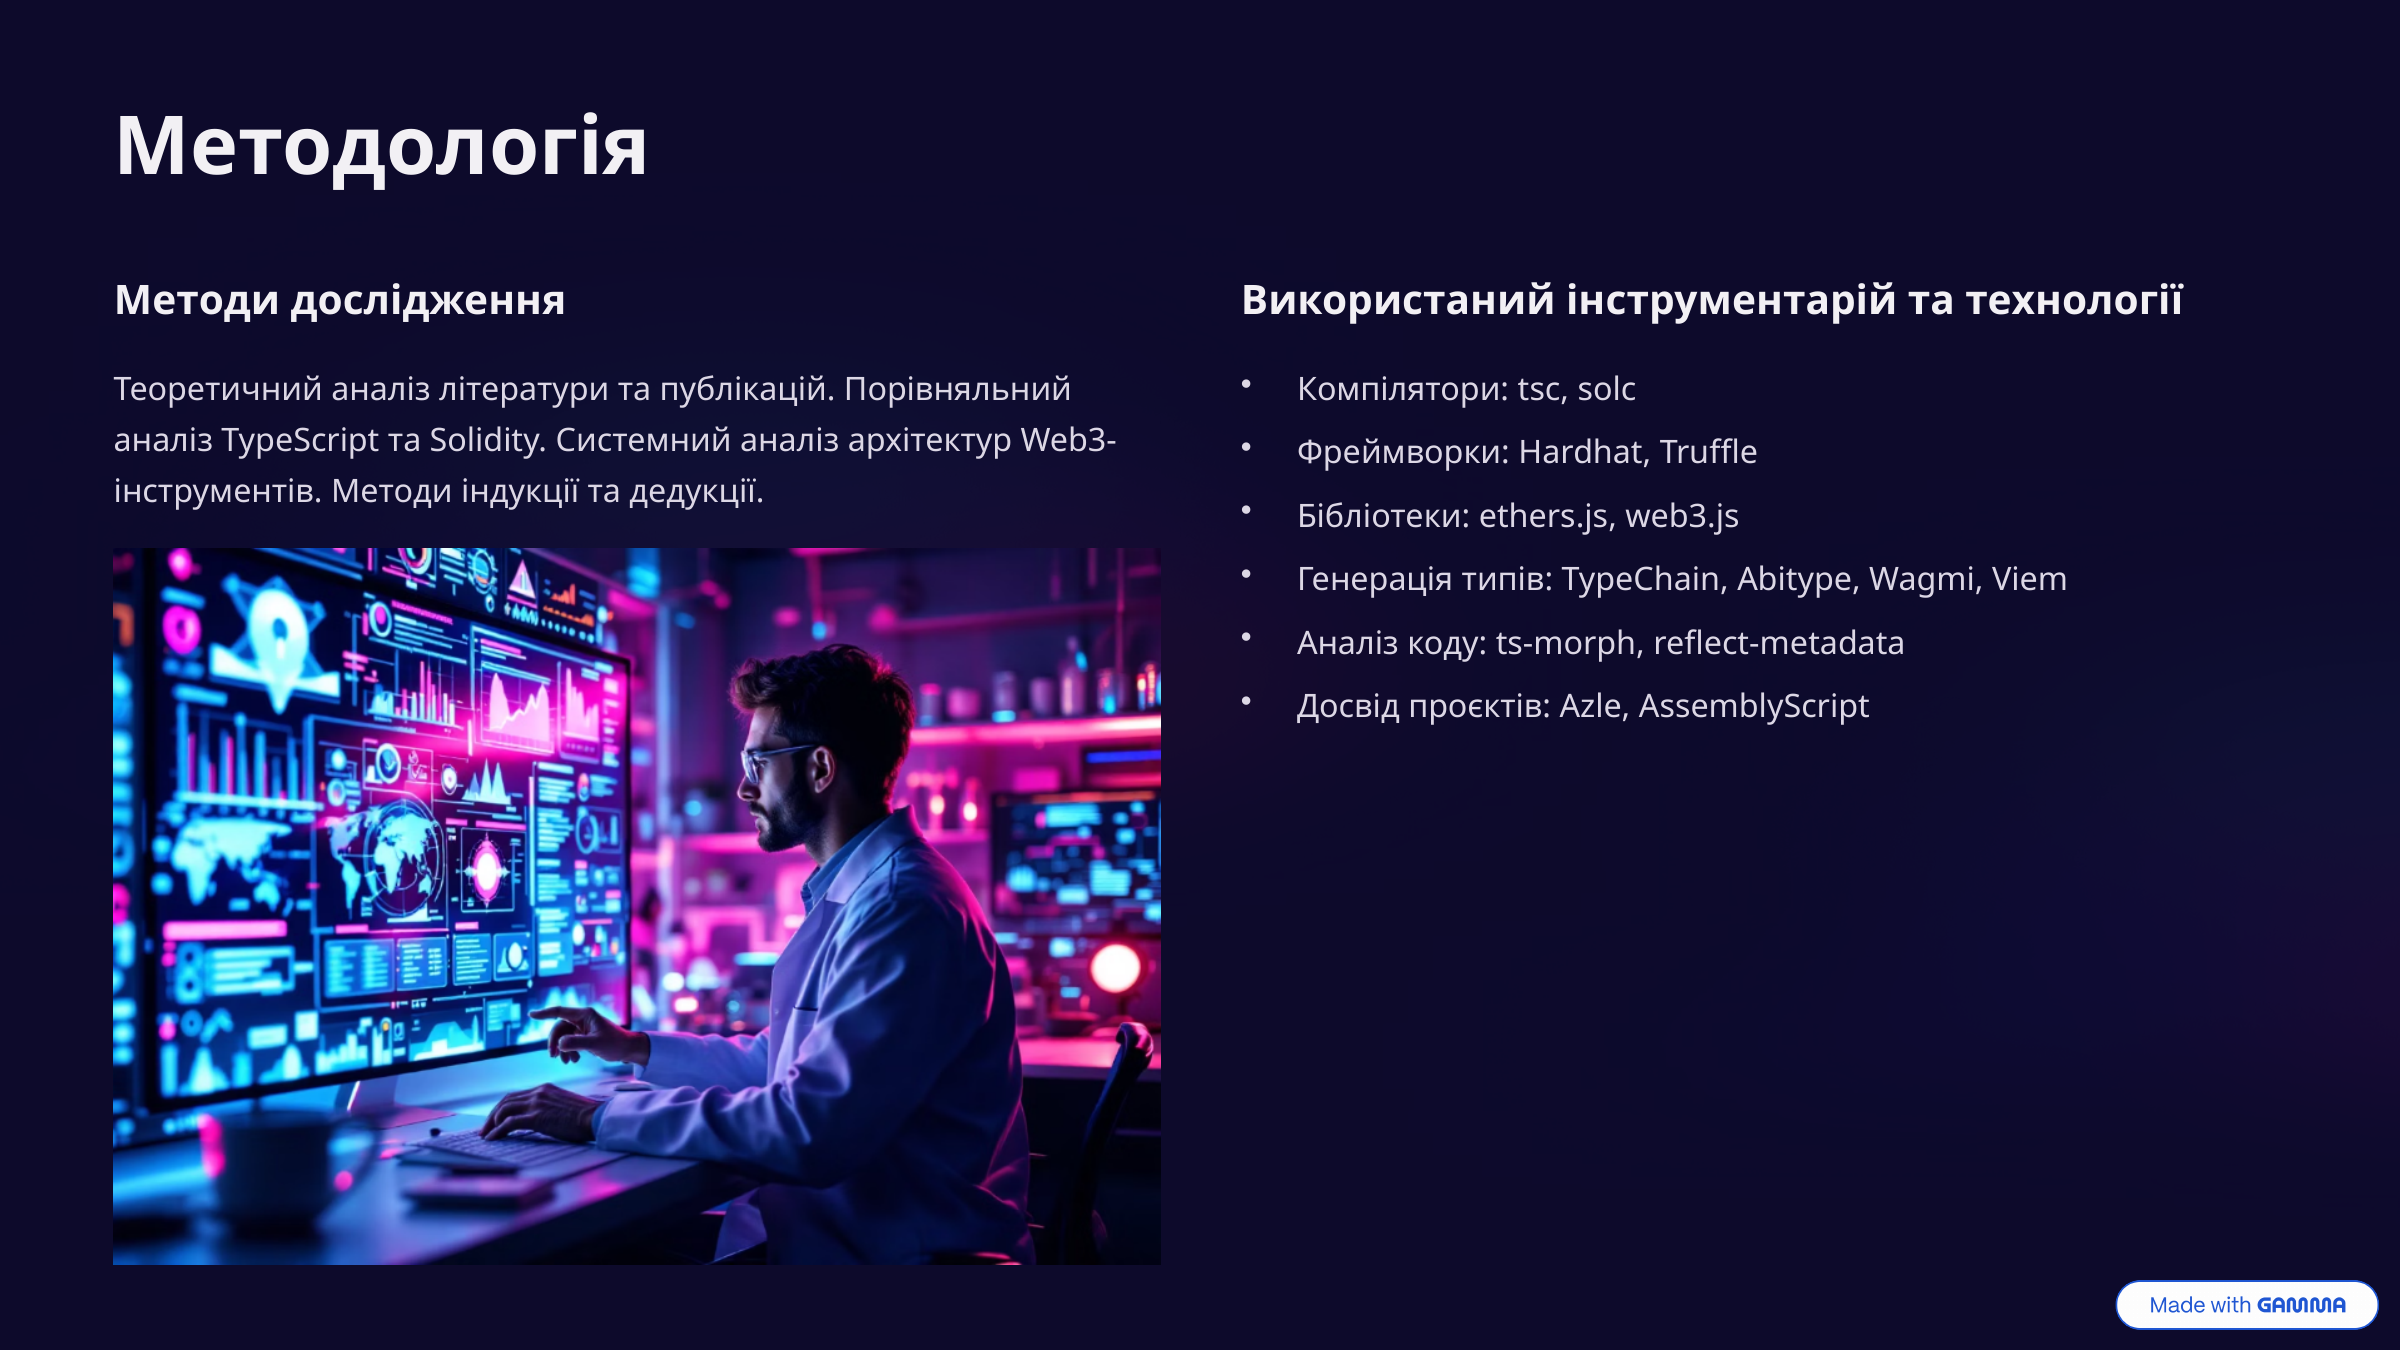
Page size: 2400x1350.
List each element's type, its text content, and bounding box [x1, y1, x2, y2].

picture [2106, 1271, 2389, 1339]
picture [113, 812, 128, 819]
text_box Методи дослідження [113, 272, 526, 324]
text_box Генерація типів: TypeChain, Abitype, Wagmi, Viem [1240, 546, 2288, 599]
text_box Теоретичний аналіз літератури та публікацій. Порівняльний аналіз TypeScript та Solidity. Системний аналіз архітектур Web3-інструментів. Методи індукції та дедукції. [113, 355, 1161, 512]
picture [113, 548, 1161, 1265]
text_box Аналіз коду: ts-morph, reflect-metadata [1240, 609, 2288, 662]
text_box Бібліотеки: ethers.js, web3.js [1240, 482, 2288, 535]
text_box Досвід проєктів: Azle, AssemblyScript [1240, 672, 2288, 725]
text_box Фреймворки: Hardhat, Truffle [1240, 419, 2288, 472]
text_box Використаний інструментарій та технології [1240, 272, 2072, 324]
text_box Компілятори: tsc, solc [1240, 355, 2288, 408]
text_box Методологія [113, 89, 928, 192]
